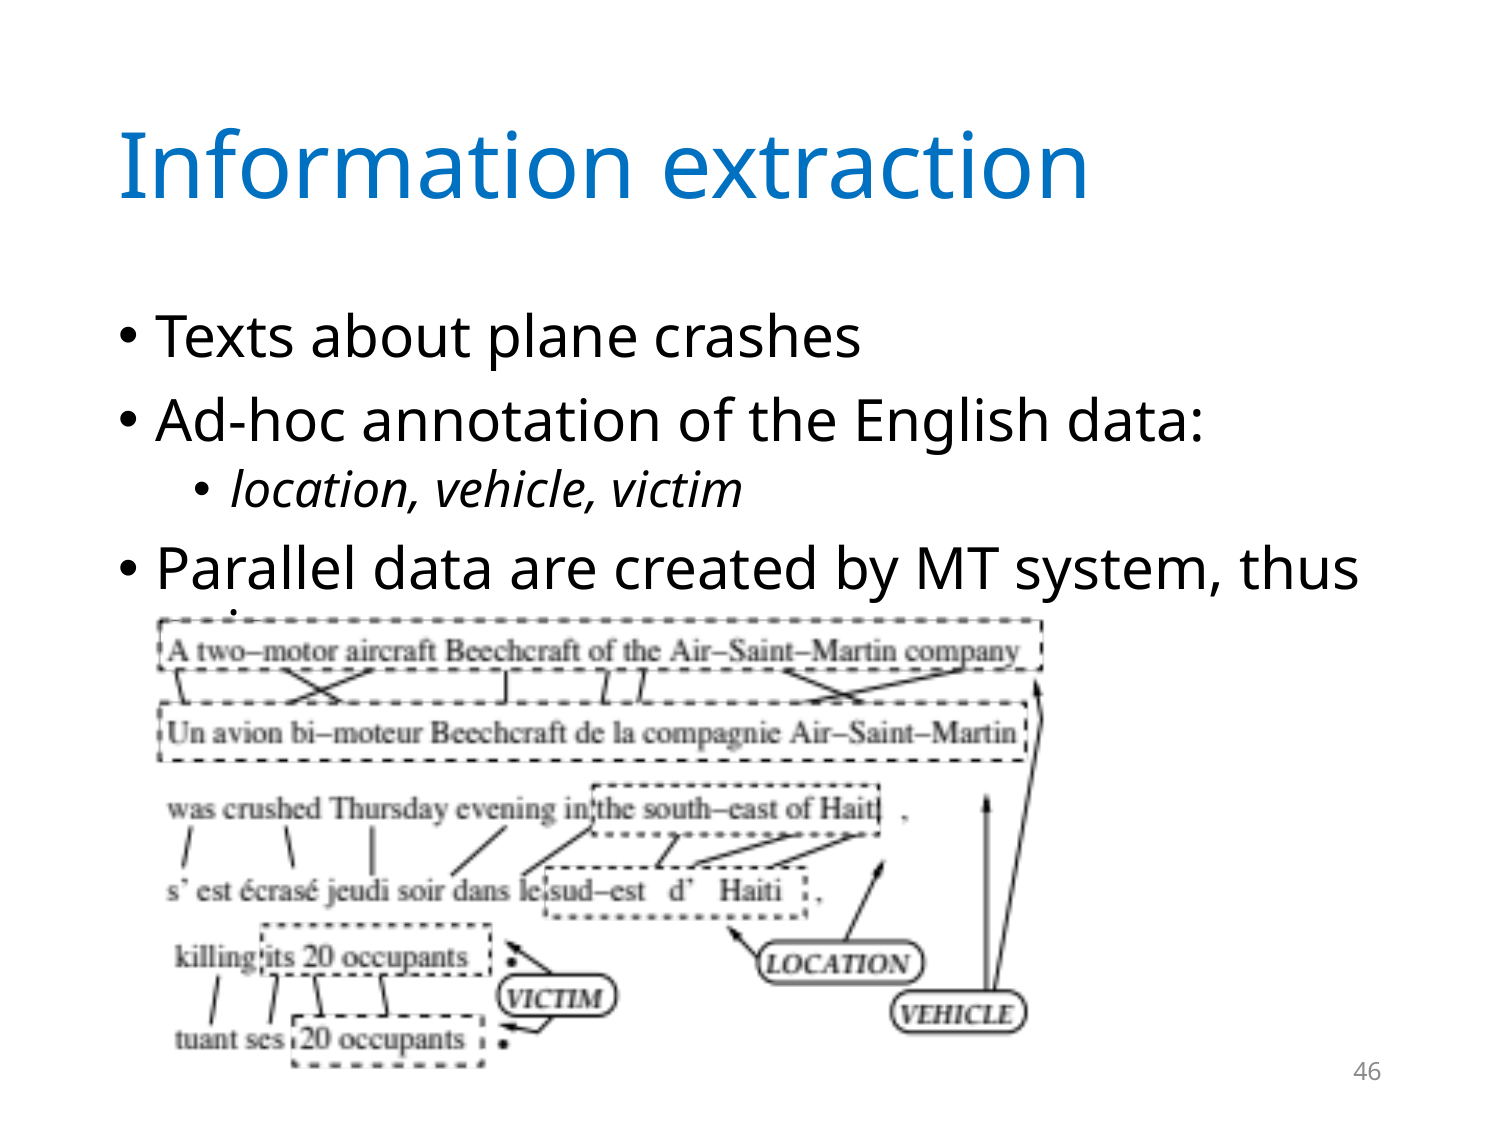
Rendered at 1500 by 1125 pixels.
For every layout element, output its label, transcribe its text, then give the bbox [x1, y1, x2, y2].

picture [145, 596, 1057, 1082]
list Texts about plane crashes Ad-hoc annotation of the English data: location, vehicle, victim Parallel data are created by MT system, thus noisy [103, 299, 1428, 1014]
slide_number 46 [1059, 1042, 1397, 1103]
title Information extraction [103, 59, 1397, 278]
